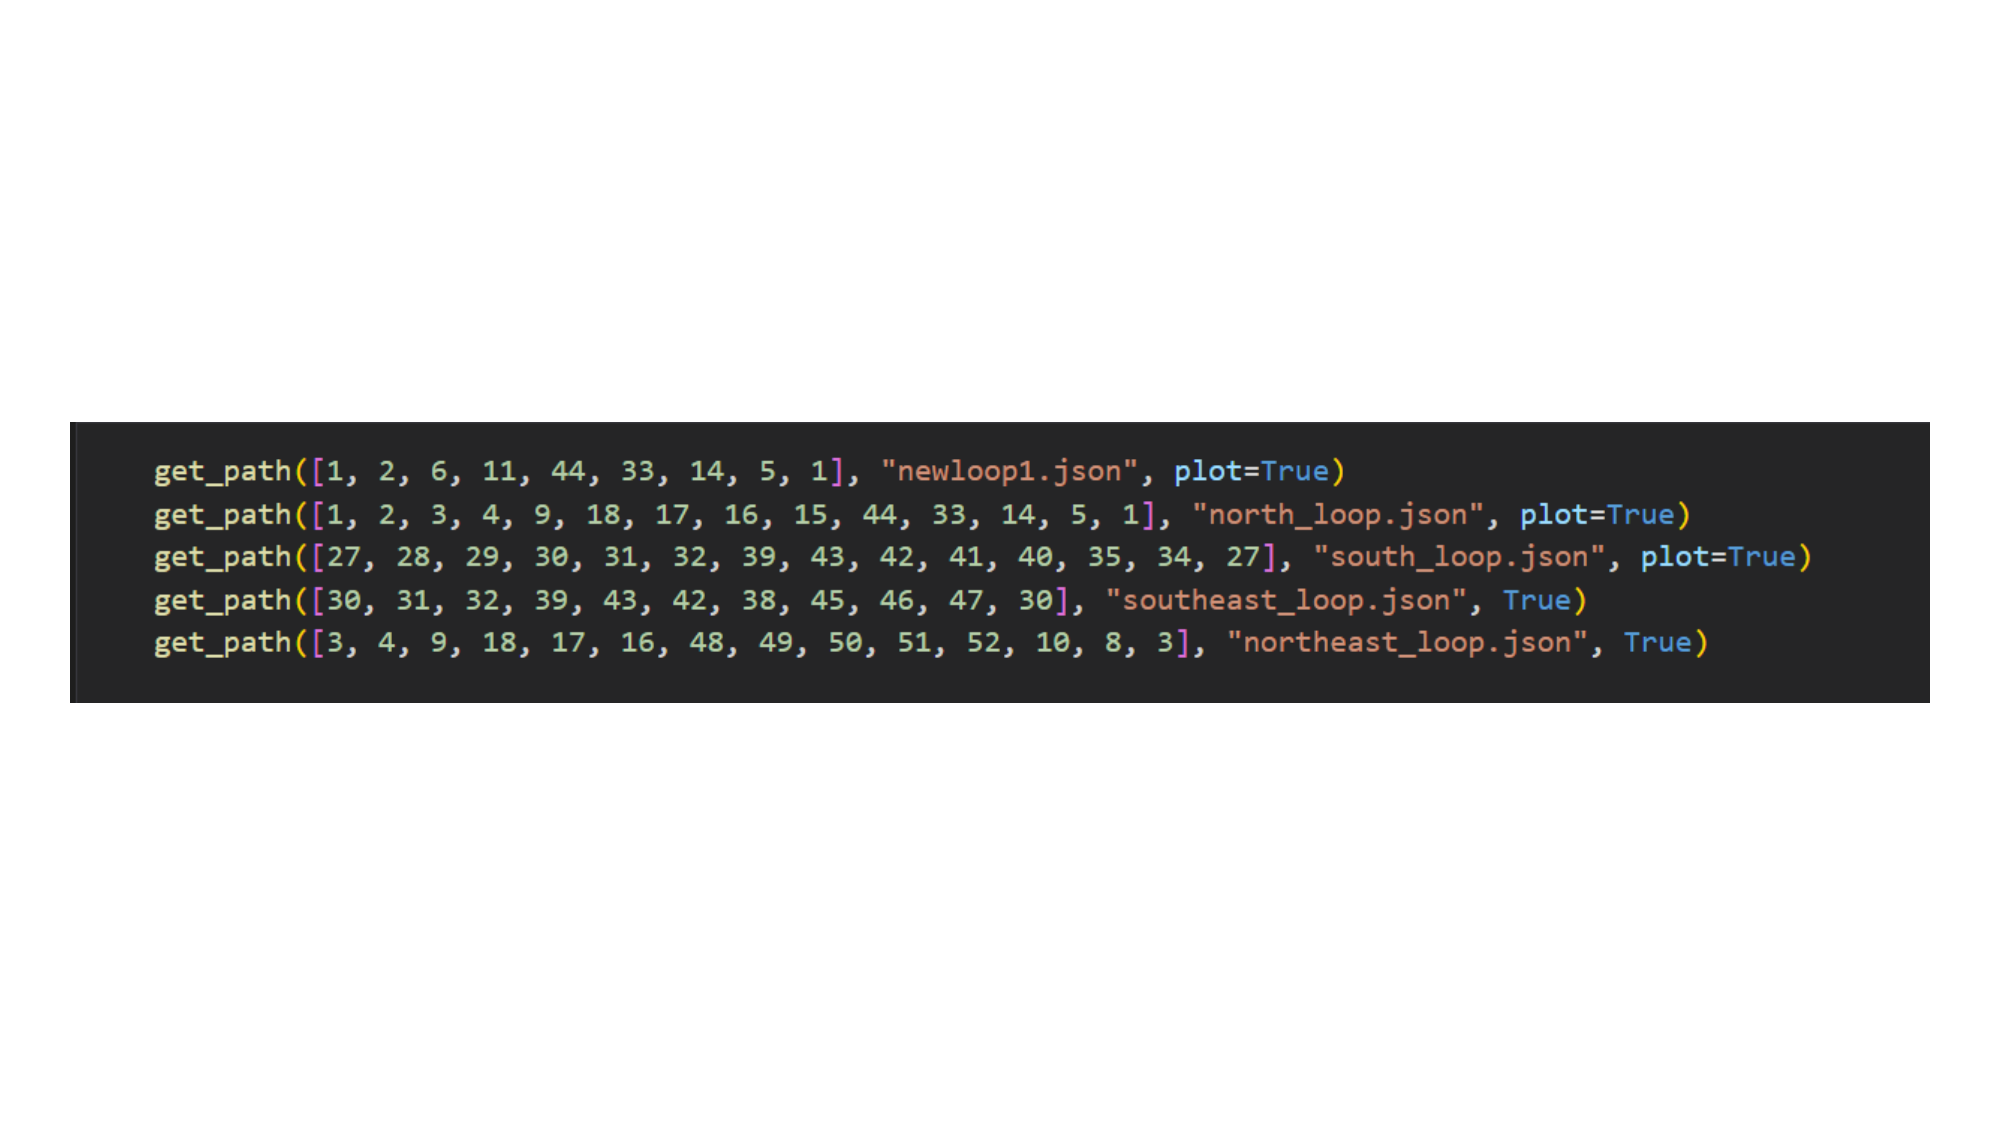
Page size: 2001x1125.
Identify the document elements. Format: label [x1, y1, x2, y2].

picture [70, 422, 1930, 703]
